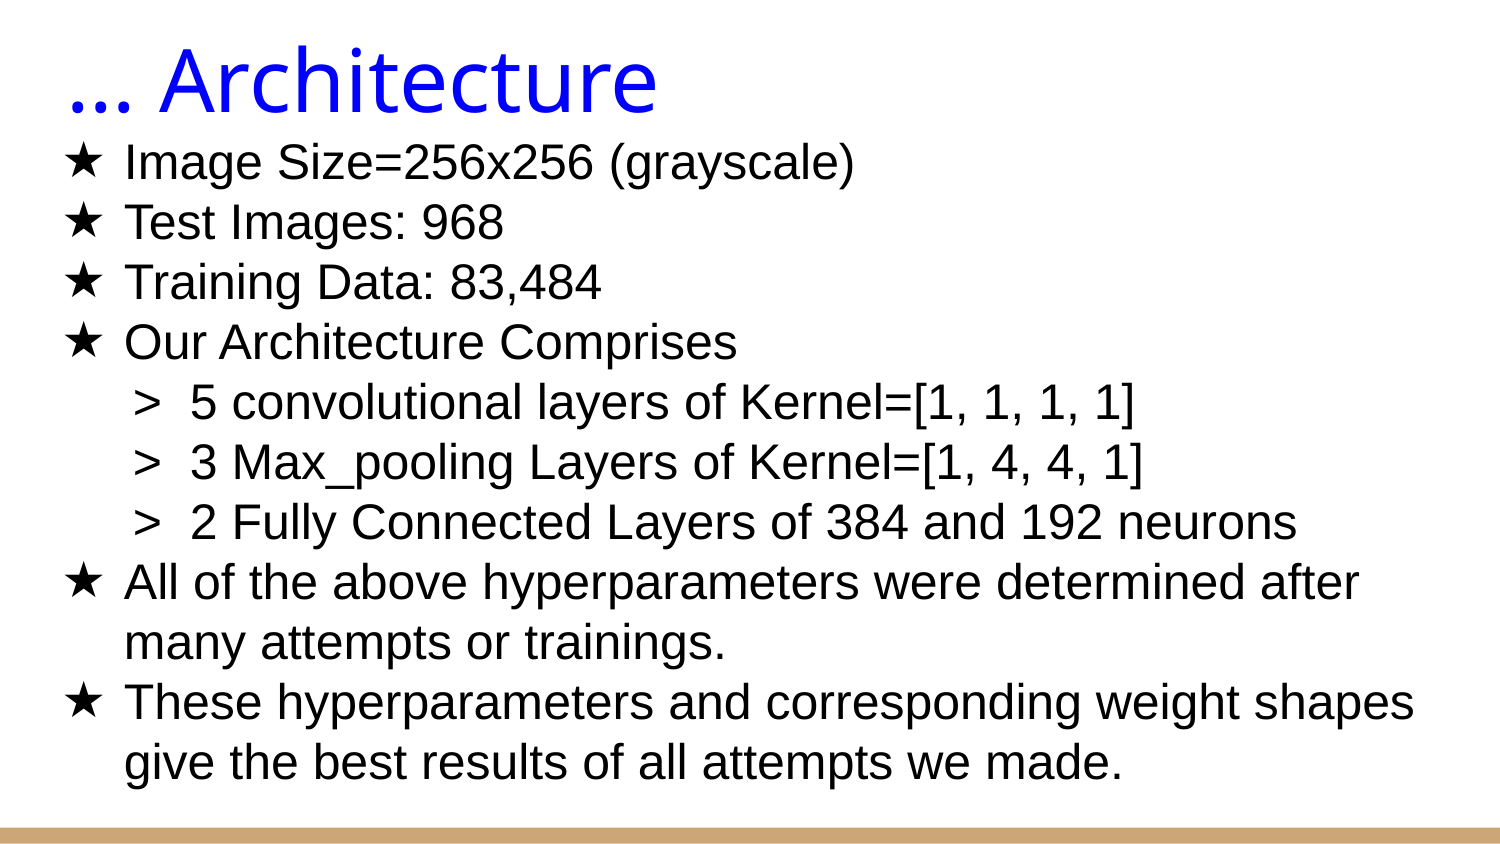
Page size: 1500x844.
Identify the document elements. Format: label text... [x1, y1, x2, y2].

text_box Image Size=256x256 (grayscale) Test Images: 968 Training Data: 83,484 Our Architecture Comprises > 5 convolutional layers of Kernel=[1, 1, 1, 1] > 3 Max_pooling Layers of Kernel=[1, 4, 4, 1] > 2 Fully Connected Layers of 384 and 192 neurons All of the above hyperparameters were determined after many attempts or trainings. These hyperparameters and corresponding weight shapes give the best results of all attempts we made. [33, 114, 1442, 818]
title ... Architecture [51, 8, 1449, 145]
